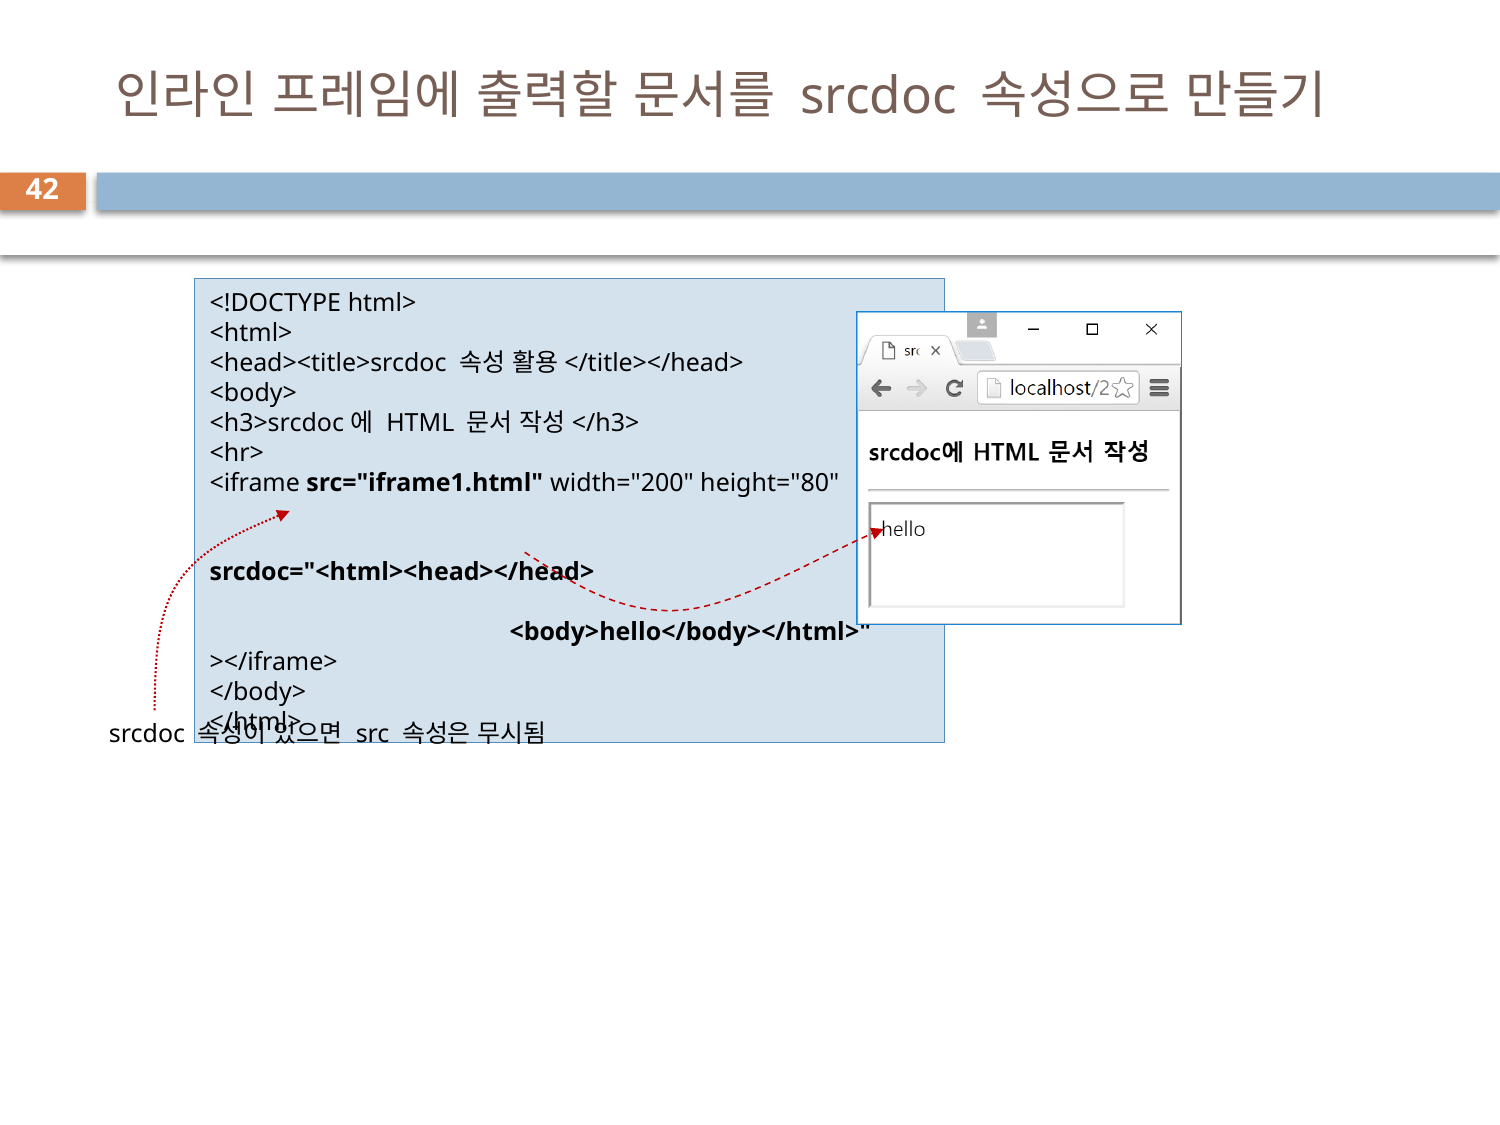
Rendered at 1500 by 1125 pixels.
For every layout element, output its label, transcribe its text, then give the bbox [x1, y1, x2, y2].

picture [855, 311, 1183, 625]
text_box [152, 510, 290, 710]
text_box [523, 531, 850, 613]
title 인라인 프레임에 출력할 문서를 srcdoc 속성으로 만들기 [100, 37, 1438, 149]
slide_number 42 [0, 170, 87, 211]
text_box <!DOCTYPE html> <html> <head><title>srcdoc 속성 활용</title></head> <body> <h3>srcdoc에 HTML 문서 작성</h3> <hr> <iframe src="iframe1.html" width="200" height="80" srcdoc="<html><head></head> <body>hello</body></html>" ></iframe> </body> </html> [194, 278, 945, 743]
text_box srcdoc 속성이 있으면 src 속성은 무시됨 [94, 710, 563, 756]
